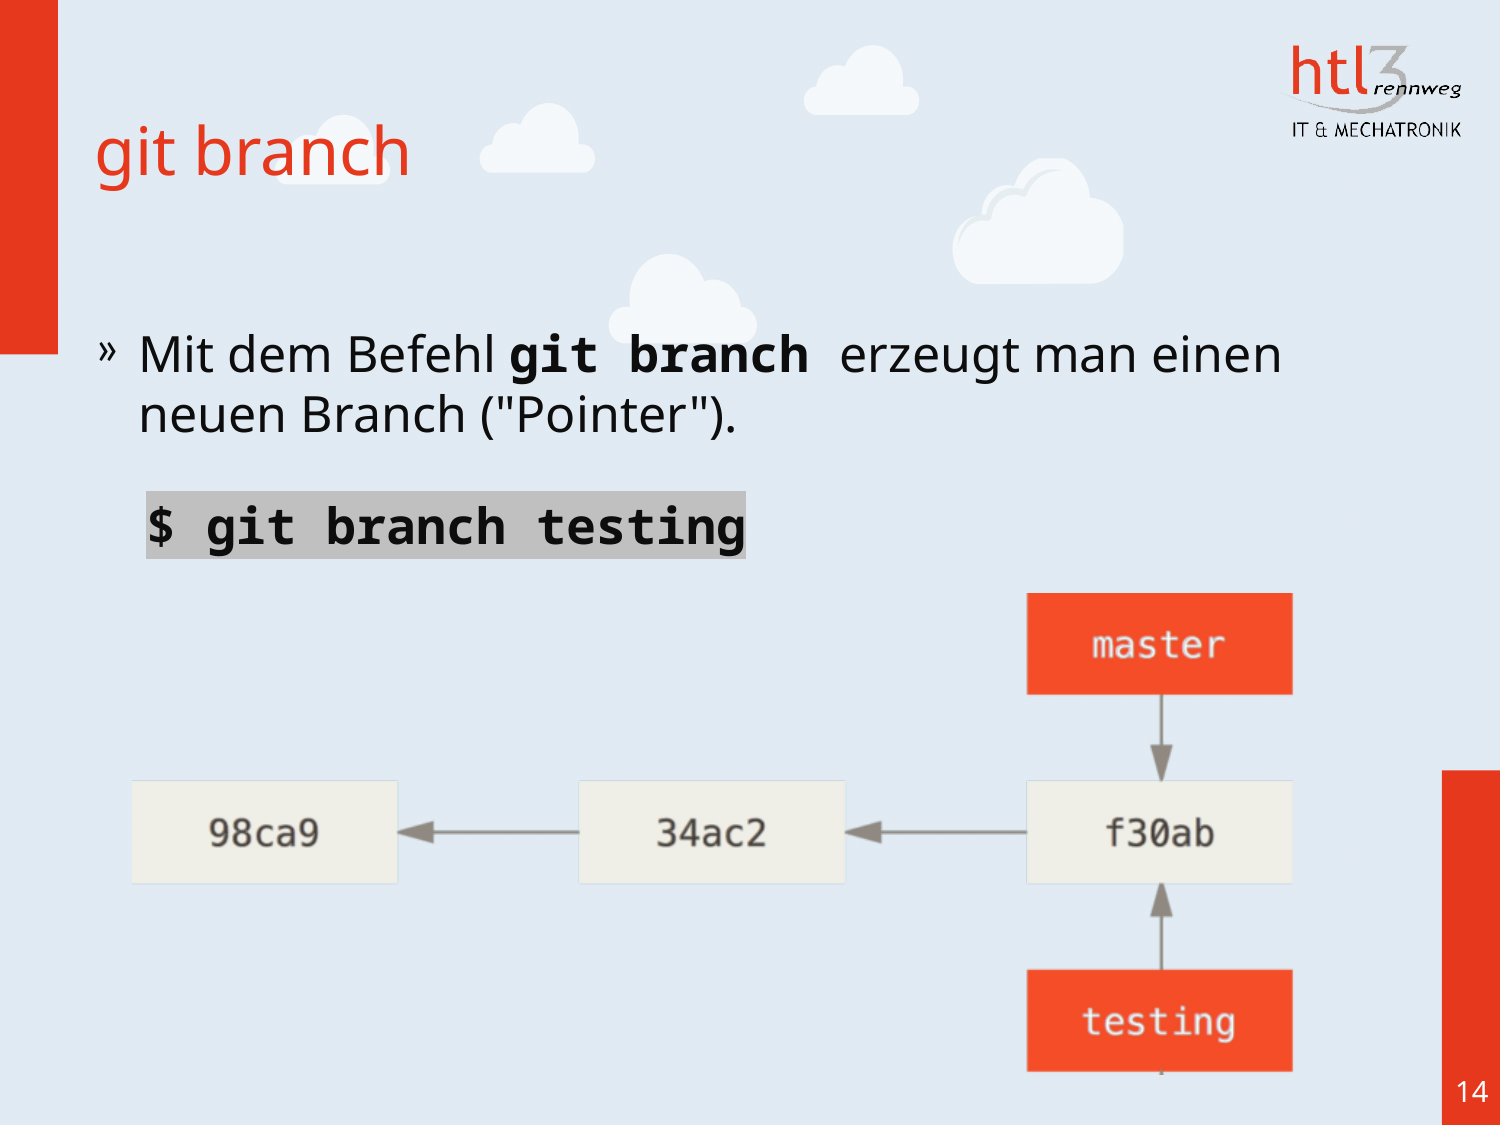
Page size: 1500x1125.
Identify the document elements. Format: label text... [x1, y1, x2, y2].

list Mit dem Befehl git branch erzeugt man einen neuen Branch ("Pointer"). [79, 314, 1459, 457]
text_box $ git branch testing [131, 486, 762, 562]
title git branch [79, 101, 1282, 197]
picture [0, 0, 1500, 1125]
